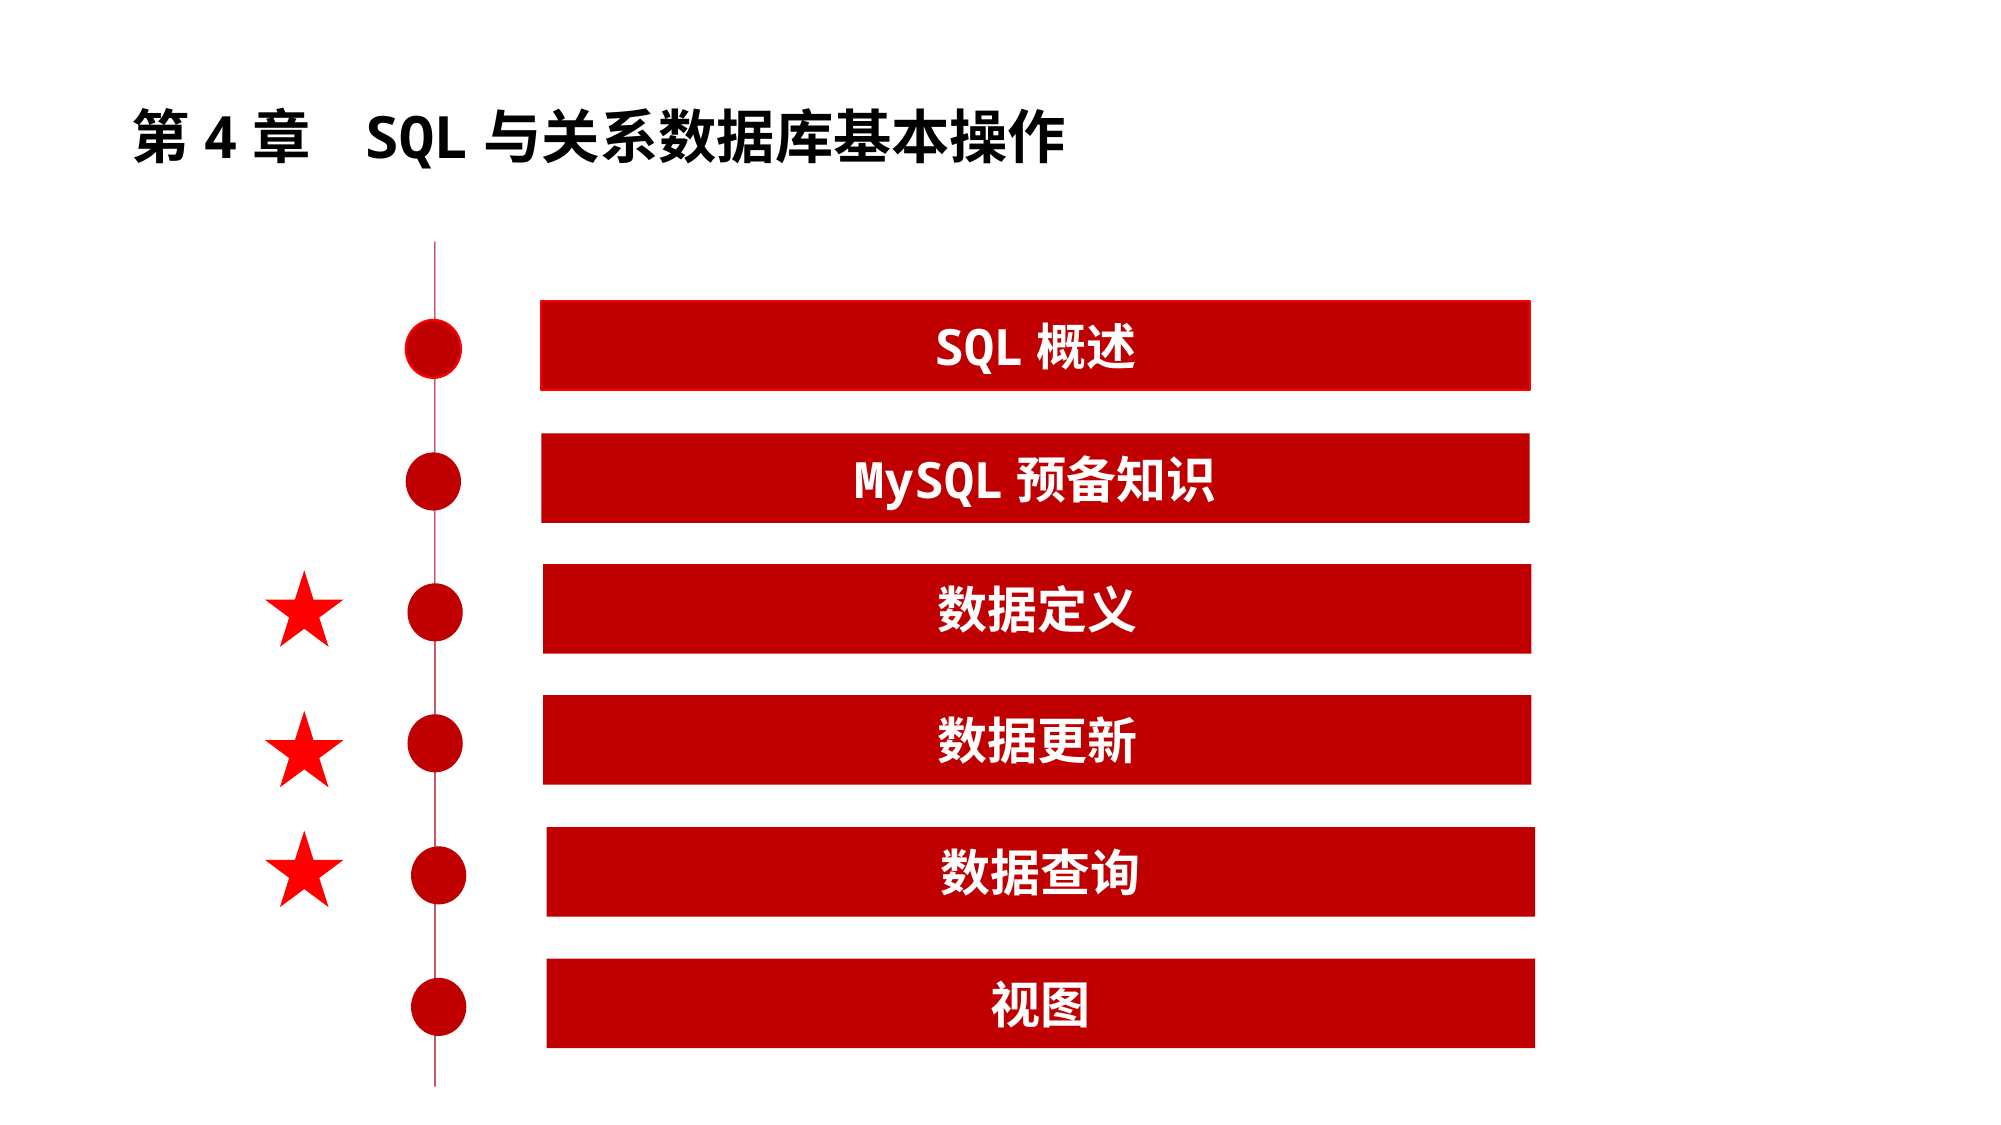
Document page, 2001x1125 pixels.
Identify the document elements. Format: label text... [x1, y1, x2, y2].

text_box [407, 564, 1532, 654]
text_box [407, 695, 1532, 785]
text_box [405, 433, 1530, 523]
text_box [264, 570, 344, 647]
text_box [405, 300, 1530, 391]
text_box [264, 710, 344, 788]
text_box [411, 827, 1536, 917]
text_box 第4章 SQL与关系数据库基本操作 [109, 70, 1297, 200]
text_box [264, 830, 344, 908]
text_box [411, 958, 1536, 1049]
